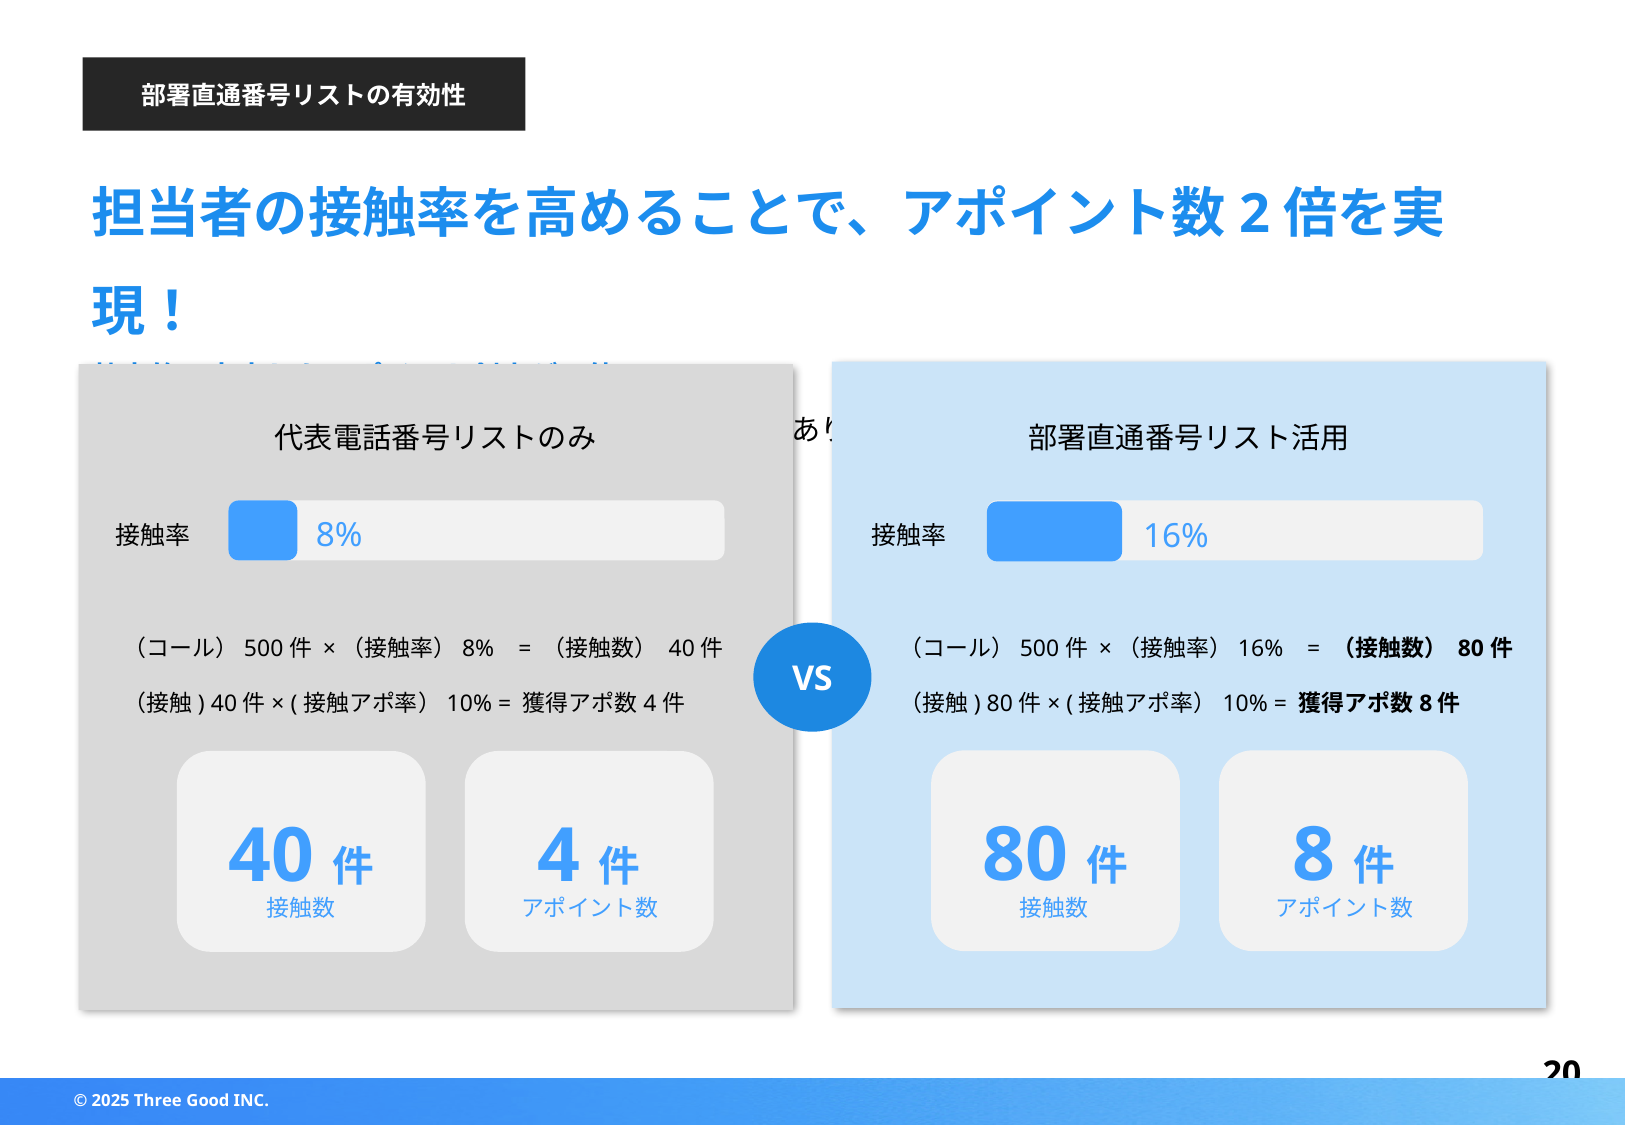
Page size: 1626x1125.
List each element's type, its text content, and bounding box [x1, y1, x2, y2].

text_box [985, 500, 1124, 563]
text_box 接触数 [1008, 887, 1101, 922]
text_box 代表電話番号リストのみ [262, 413, 609, 455]
text_box 担当者の接触率を高めることで、アポイント数2倍を実現！ 効率的に安定したアポイント創出が可能！ 部署直通番号リストは、受付NGを大幅に減らす効果あり！より効果的な営業を実現します！ [79, 140, 1557, 450]
text_box 接触数 [254, 887, 348, 922]
picture [0, 1078, 1625, 1125]
text_box 80件 [930, 749, 1182, 953]
text_box アポイント数 [1263, 887, 1426, 921]
text_box 4件 [463, 749, 715, 953]
text_box [988, 499, 1485, 562]
text_box （コール）500件 ×（接触率）8% = （接触数） 40件 （接触) 40件× (接触アポ率）10% = 獲得アポ数4件 [111, 600, 741, 717]
text_box 16% [1131, 508, 1267, 555]
text_box アポイント数 [509, 887, 672, 922]
text_box 8% [303, 507, 403, 553]
text_box 接触率 [104, 513, 203, 550]
text_box VS [752, 621, 873, 733]
text_box （コール）500件 ×（接触率）16% = （接触数） 80件 （接触) 80件× (接触アポ率）10% = 獲得アポ数8件 [887, 600, 1531, 716]
text_box [227, 499, 299, 562]
text_box [78, 363, 794, 1011]
text_box [831, 361, 1547, 1009]
slide_number 20 [1449, 1048, 1597, 1078]
text_box 部署直通番号リスト活用 [1016, 413, 1362, 455]
text_box 部署直通番号リストの有効性 [82, 57, 526, 131]
text_box 接触率 [860, 513, 959, 550]
text_box 8件 [1217, 749, 1469, 953]
text_box [290, 499, 726, 562]
text_box 40件 [175, 749, 427, 953]
